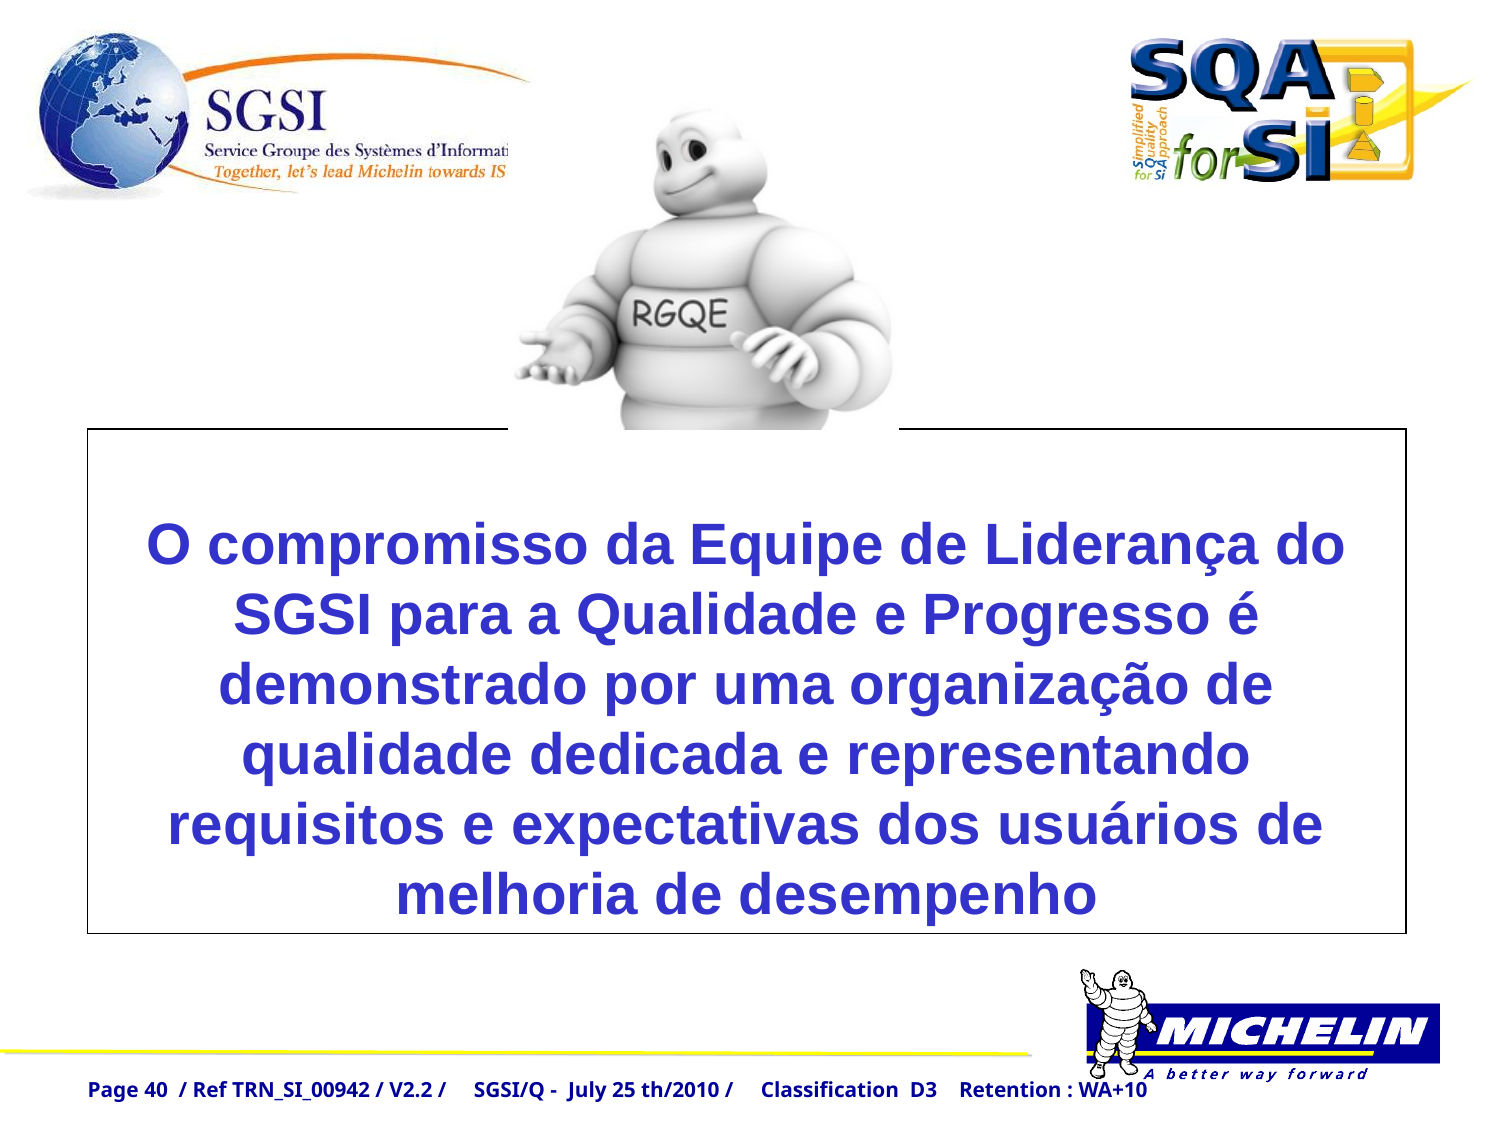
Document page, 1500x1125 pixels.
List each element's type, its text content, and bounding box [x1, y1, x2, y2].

text_box O compromisso da Equipe de Liderança do SGSI para a Qualidade e Progresso é demonstrado por uma organização de qualidade dedicada e representando requisitos e expectativas dos usuários de melhoria de desempenho [87, 429, 1407, 934]
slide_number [87, 1076, 1344, 1123]
picture [27, 20, 900, 430]
picture [1027, 944, 1500, 1123]
picture [1110, 18, 1494, 201]
